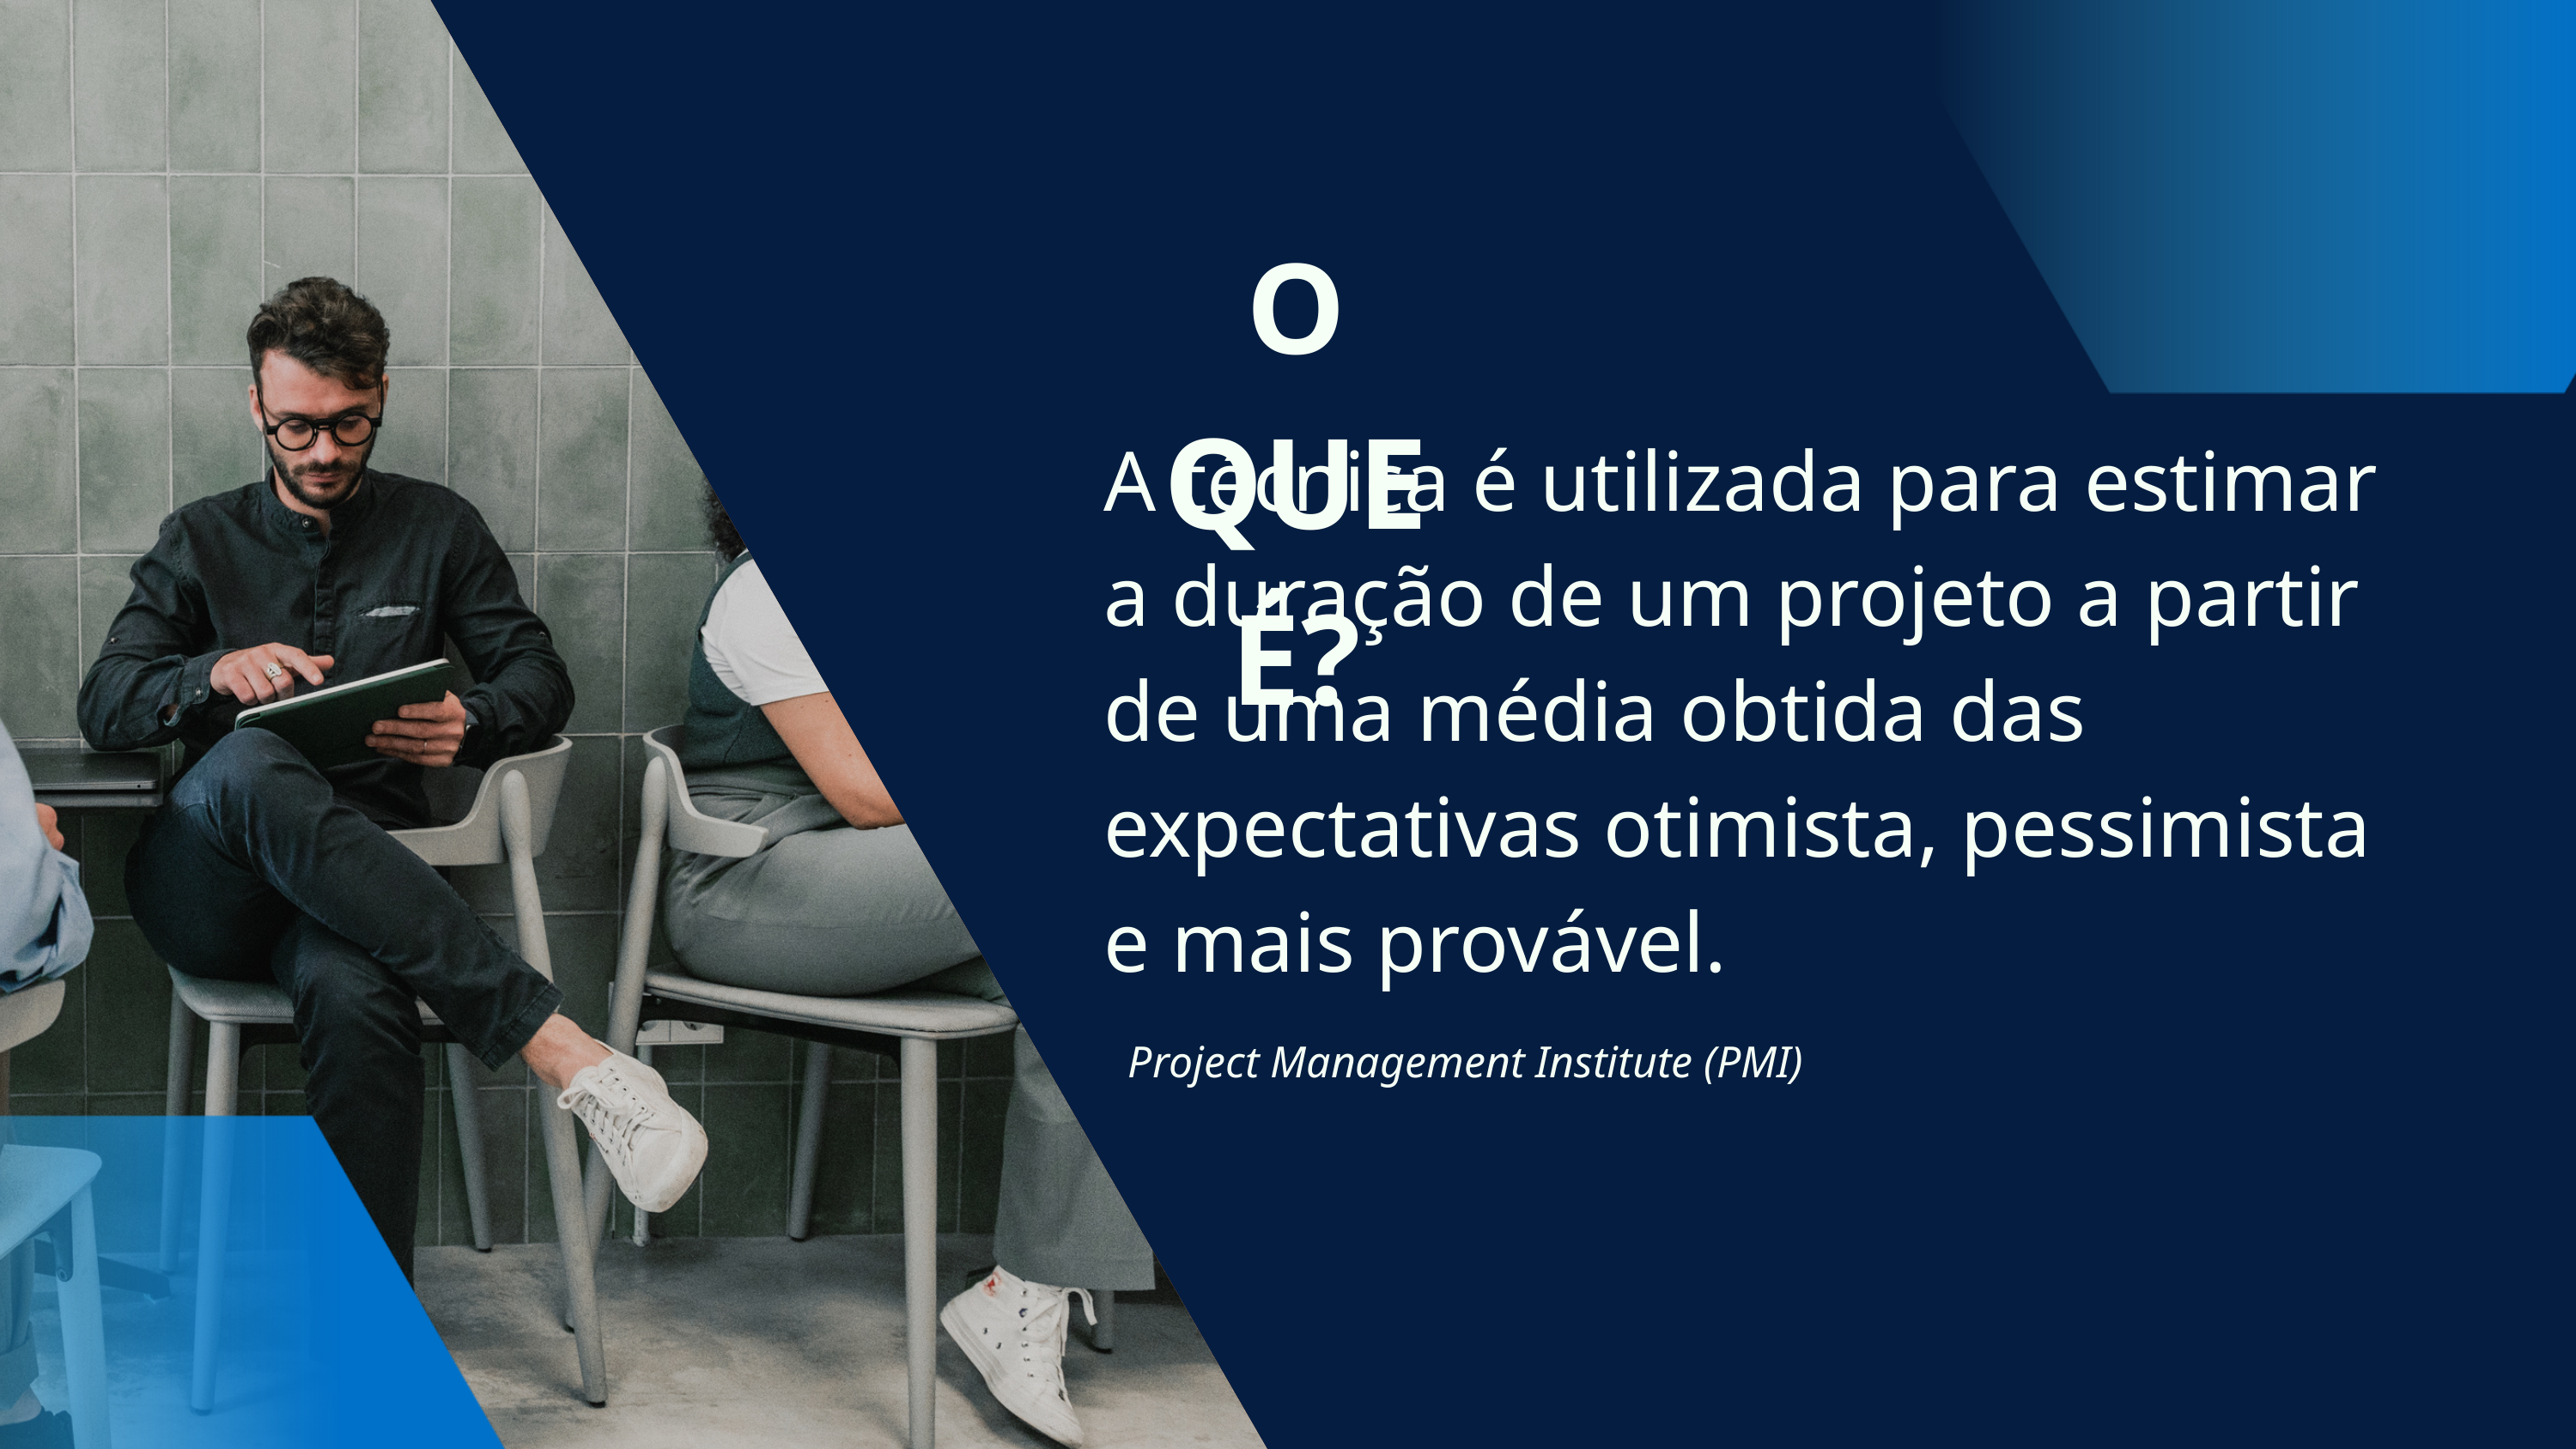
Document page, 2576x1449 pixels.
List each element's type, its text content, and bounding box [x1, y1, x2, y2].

text_box A técnica é utilizada para estimar a duração de um projeto a partir de uma média obtida das expectativas otimista, pessimista e mais provável. [1292, 412, 2413, 989]
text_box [0, 0, 1289, 1449]
text_box O QUE É? [1292, 203, 1489, 412]
text_box Project Management Institute (PMI) [1292, 1026, 1923, 1087]
text_box [1882, 0, 2576, 395]
